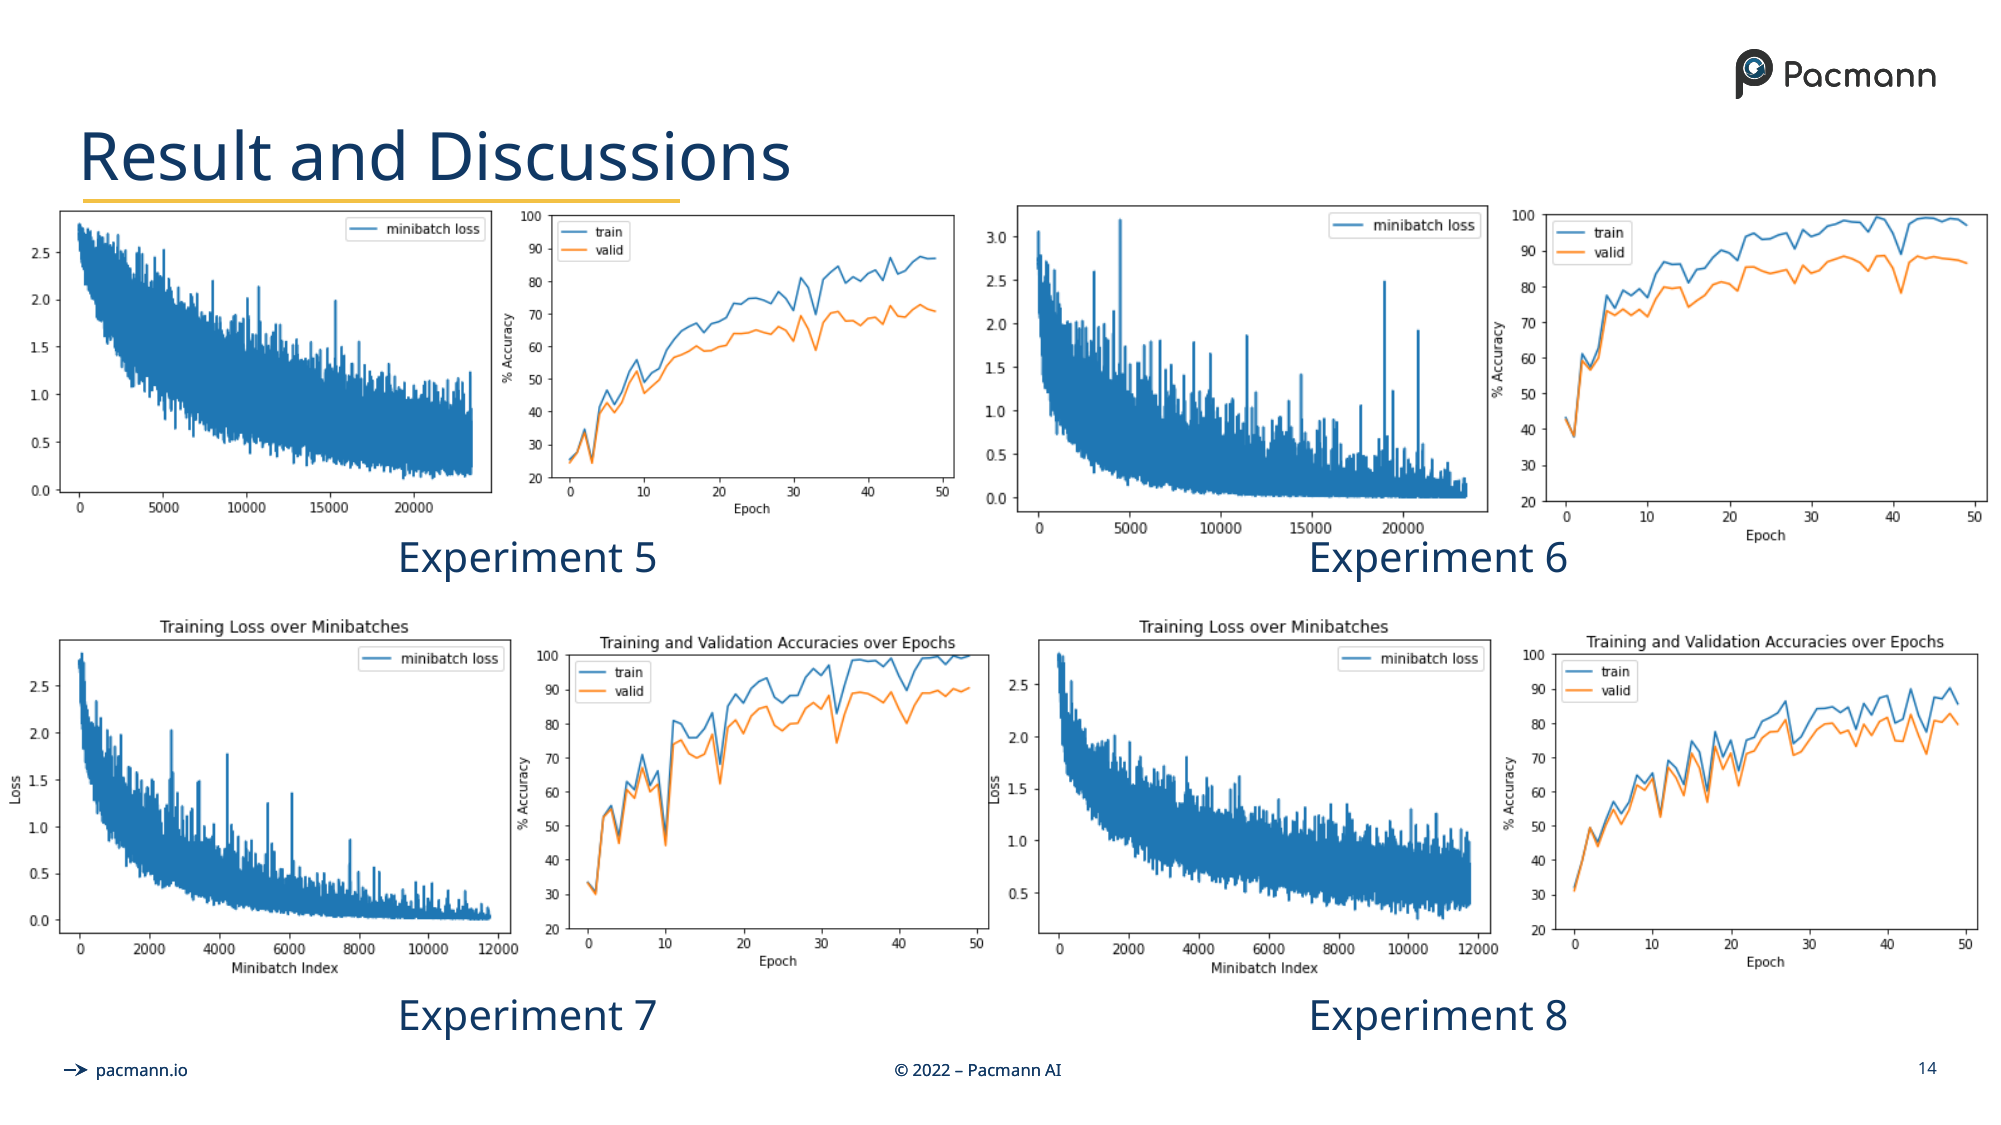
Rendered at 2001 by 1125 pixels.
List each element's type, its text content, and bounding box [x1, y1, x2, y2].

text_box Experiment 5 Experiment 6 Experiment 7 Experiment 8 [67, 985, 1937, 1047]
picture [0, 609, 1986, 985]
picture [20, 203, 962, 524]
picture [1707, 36, 1966, 112]
text_box Experiment 5 Experiment 6 Experiment 7 Experiment 8 [67, 201, 1937, 626]
picture [975, 197, 1996, 551]
title Result and Discussions [63, 50, 1935, 202]
